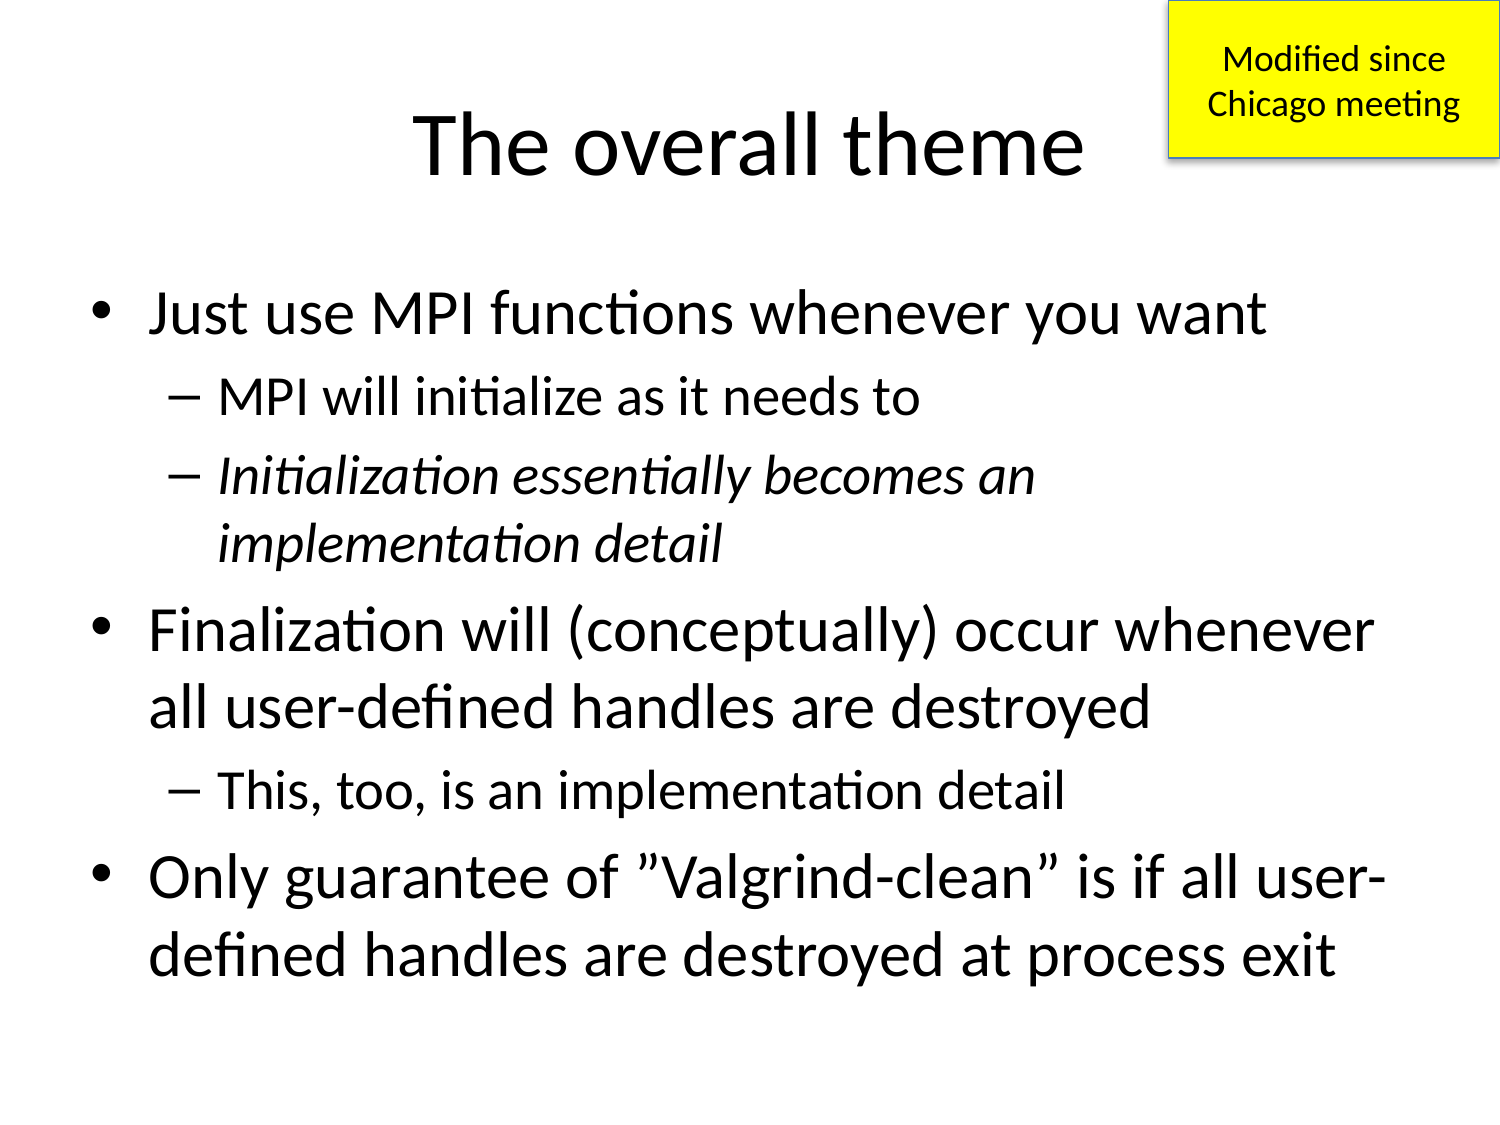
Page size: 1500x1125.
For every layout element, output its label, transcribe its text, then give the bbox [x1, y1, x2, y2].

list Just use MPI functions whenever you want MPI will initialize as it needs to Initialization essentially becomes an implementation detail Finalization will (conceptually) occur whenever all user-defined handles are destroyed This, too, is an implementation detail Only guarantee of ”Valgrind-clean” is if all user-defined handles are destroyed at process exit [75, 262, 1425, 1005]
text_box Modified since Chicago meeting [1168, 0, 1500, 159]
title The overall theme [75, 45, 1425, 233]
